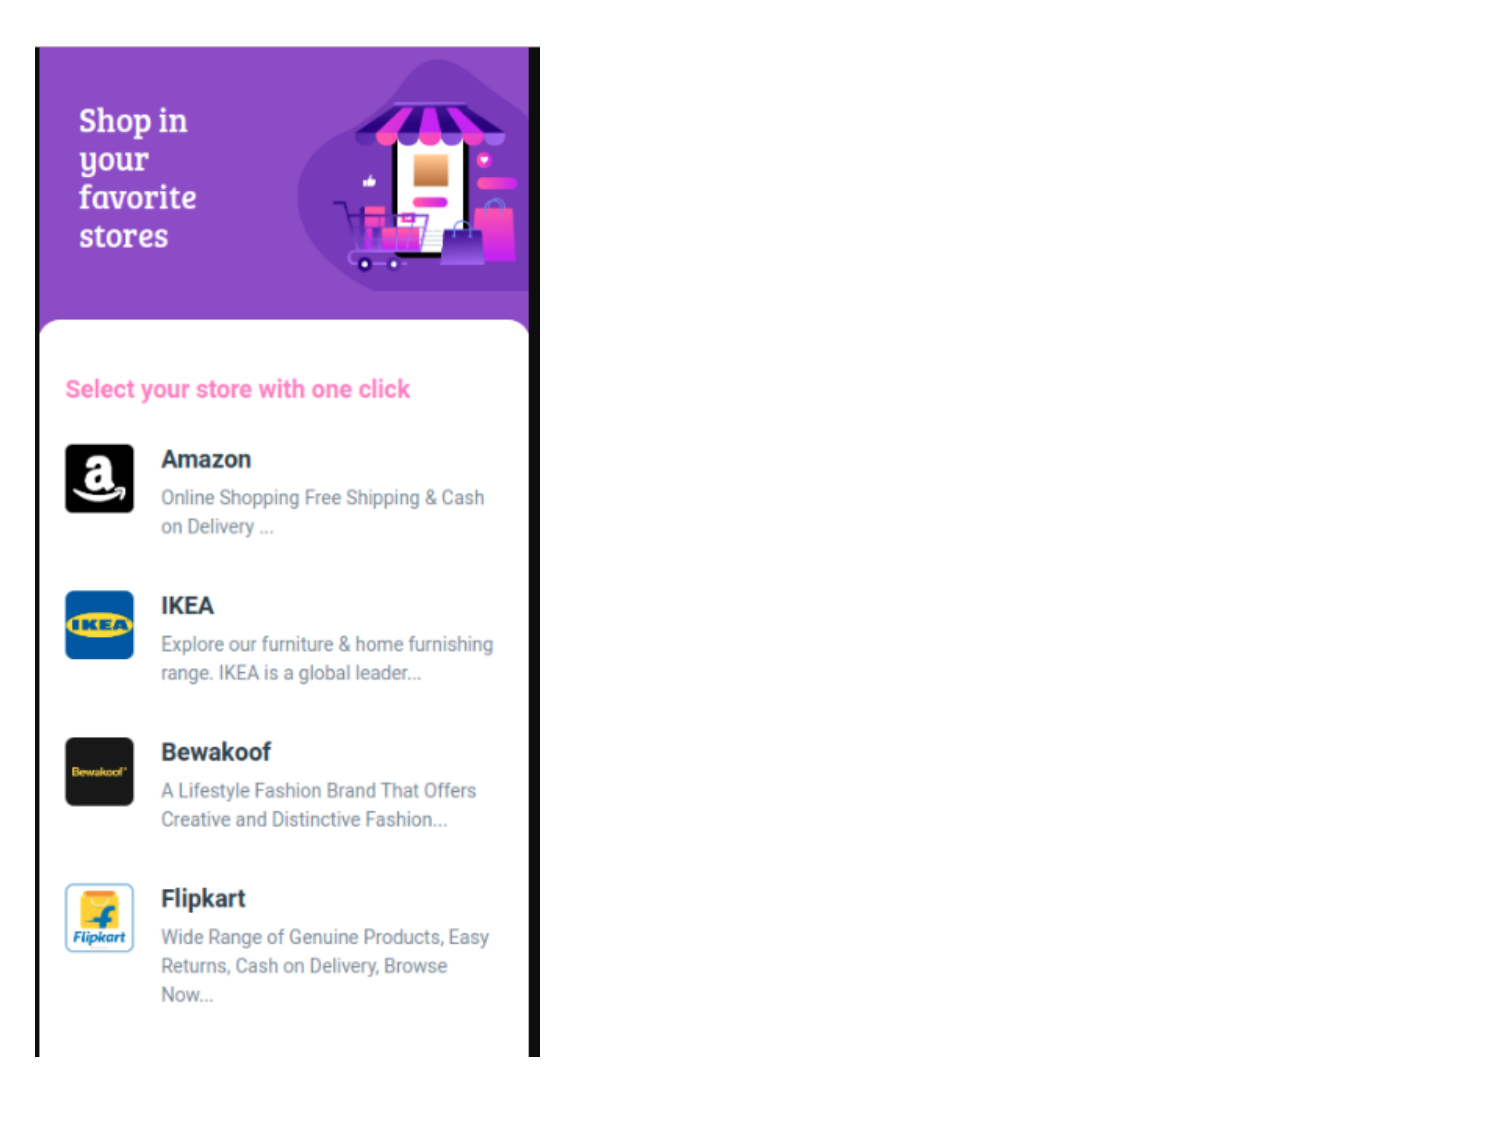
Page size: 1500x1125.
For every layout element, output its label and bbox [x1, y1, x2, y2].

picture [34, 46, 540, 1057]
